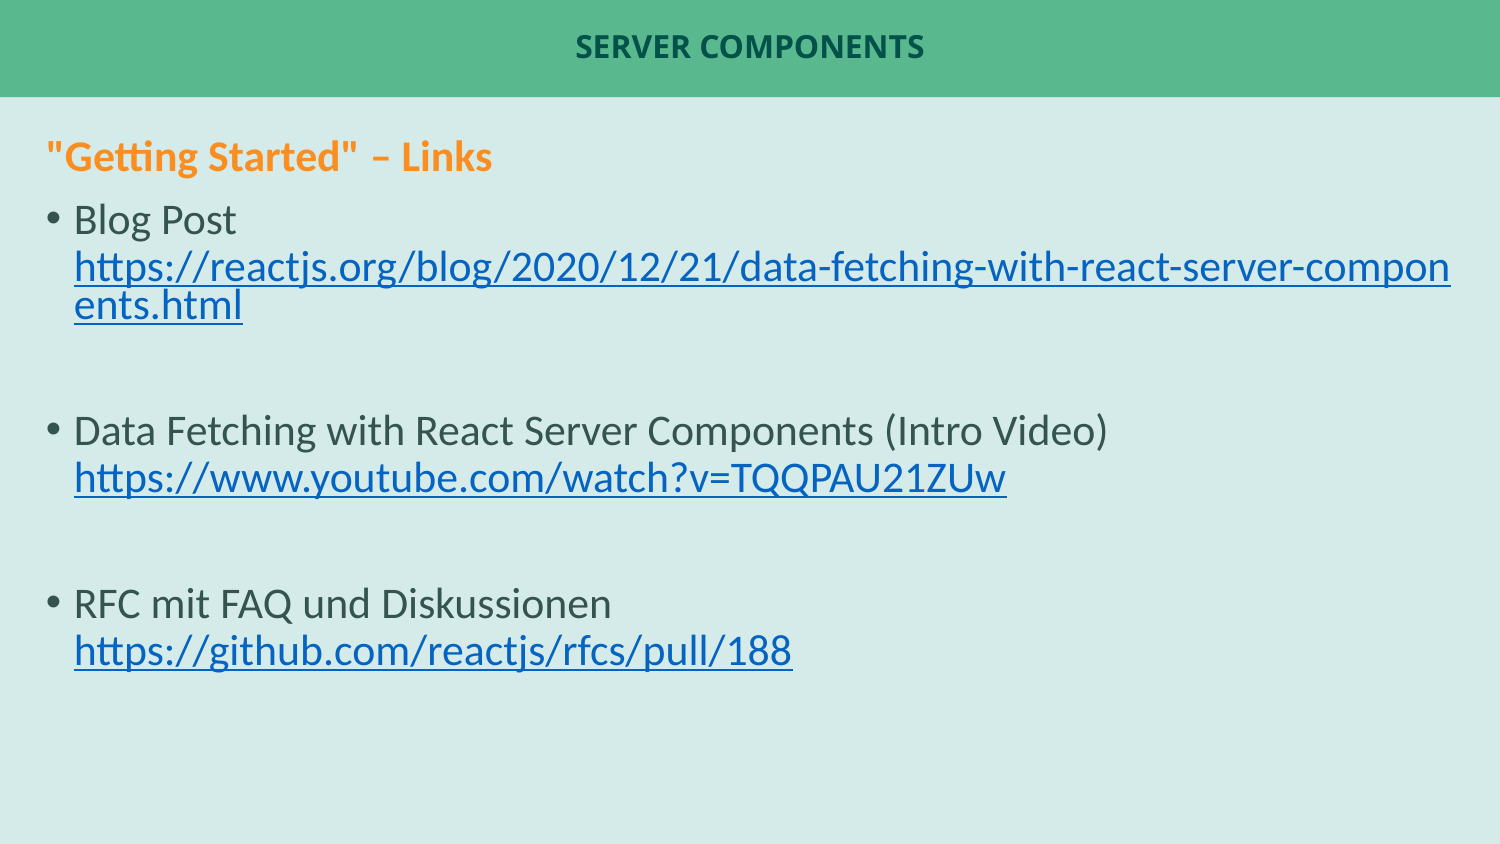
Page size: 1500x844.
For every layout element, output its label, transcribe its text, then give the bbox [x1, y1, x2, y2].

list "Getting Started" – Links Blog Post https://reactjs.org/blog/2020/12/21/data-fetching-with-react-server-components.html Data Fetching with React Server Components (Intro Video) https://www.youtube.com/watch?v=TQQPAU21ZUw RFC mit FAQ und Diskussionen https://github.com/reactjs/rfcs/pull/188 [30, 126, 1470, 782]
title Server Components [0, 0, 1500, 98]
